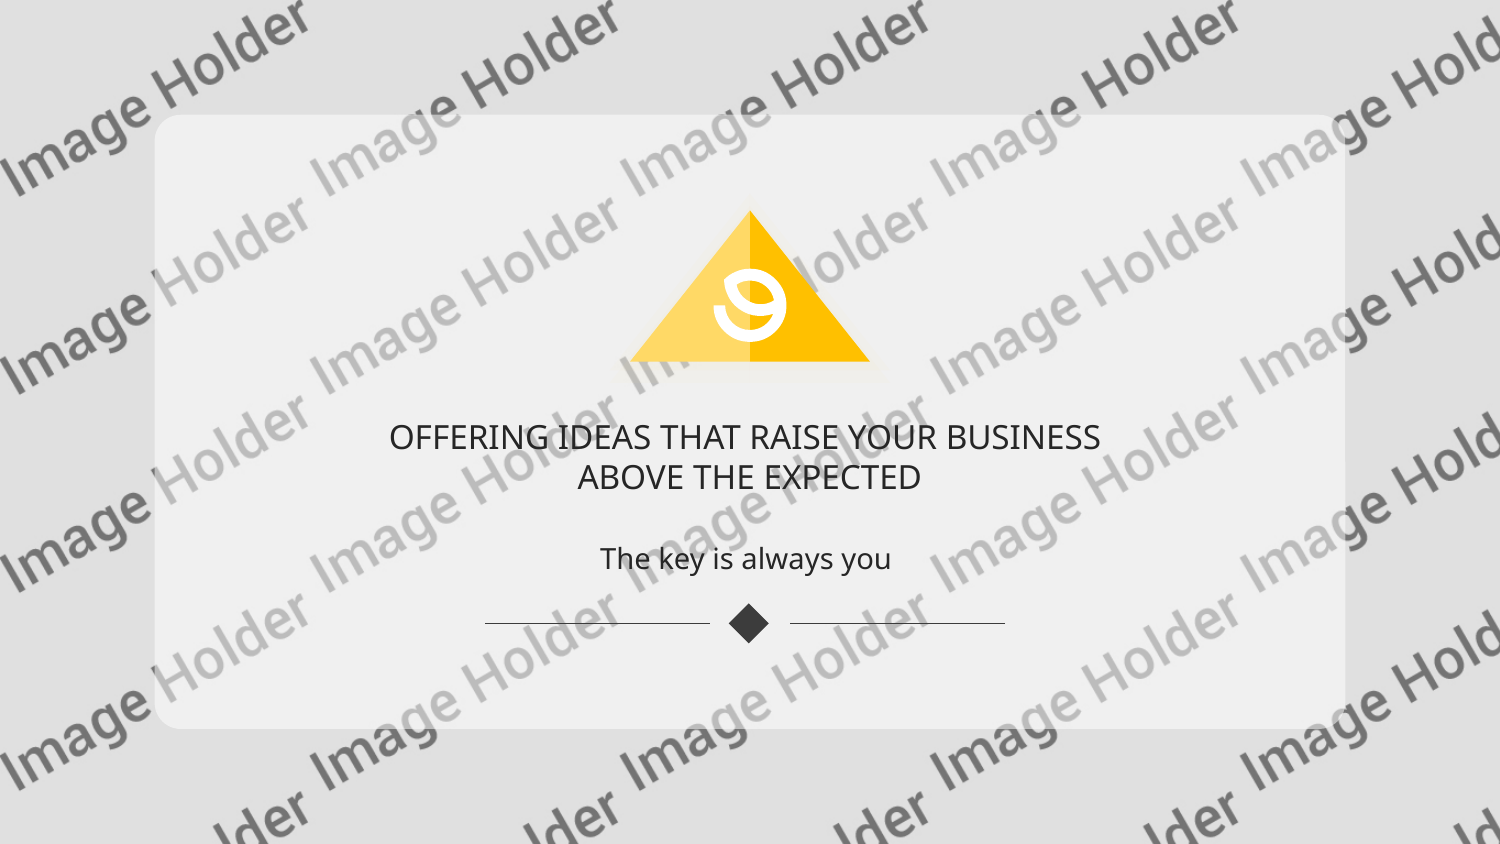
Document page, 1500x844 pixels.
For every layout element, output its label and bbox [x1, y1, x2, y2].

text_box [609, 379, 891, 384]
text_box [609, 193, 891, 371]
picture [0, 0, 1500, 844]
